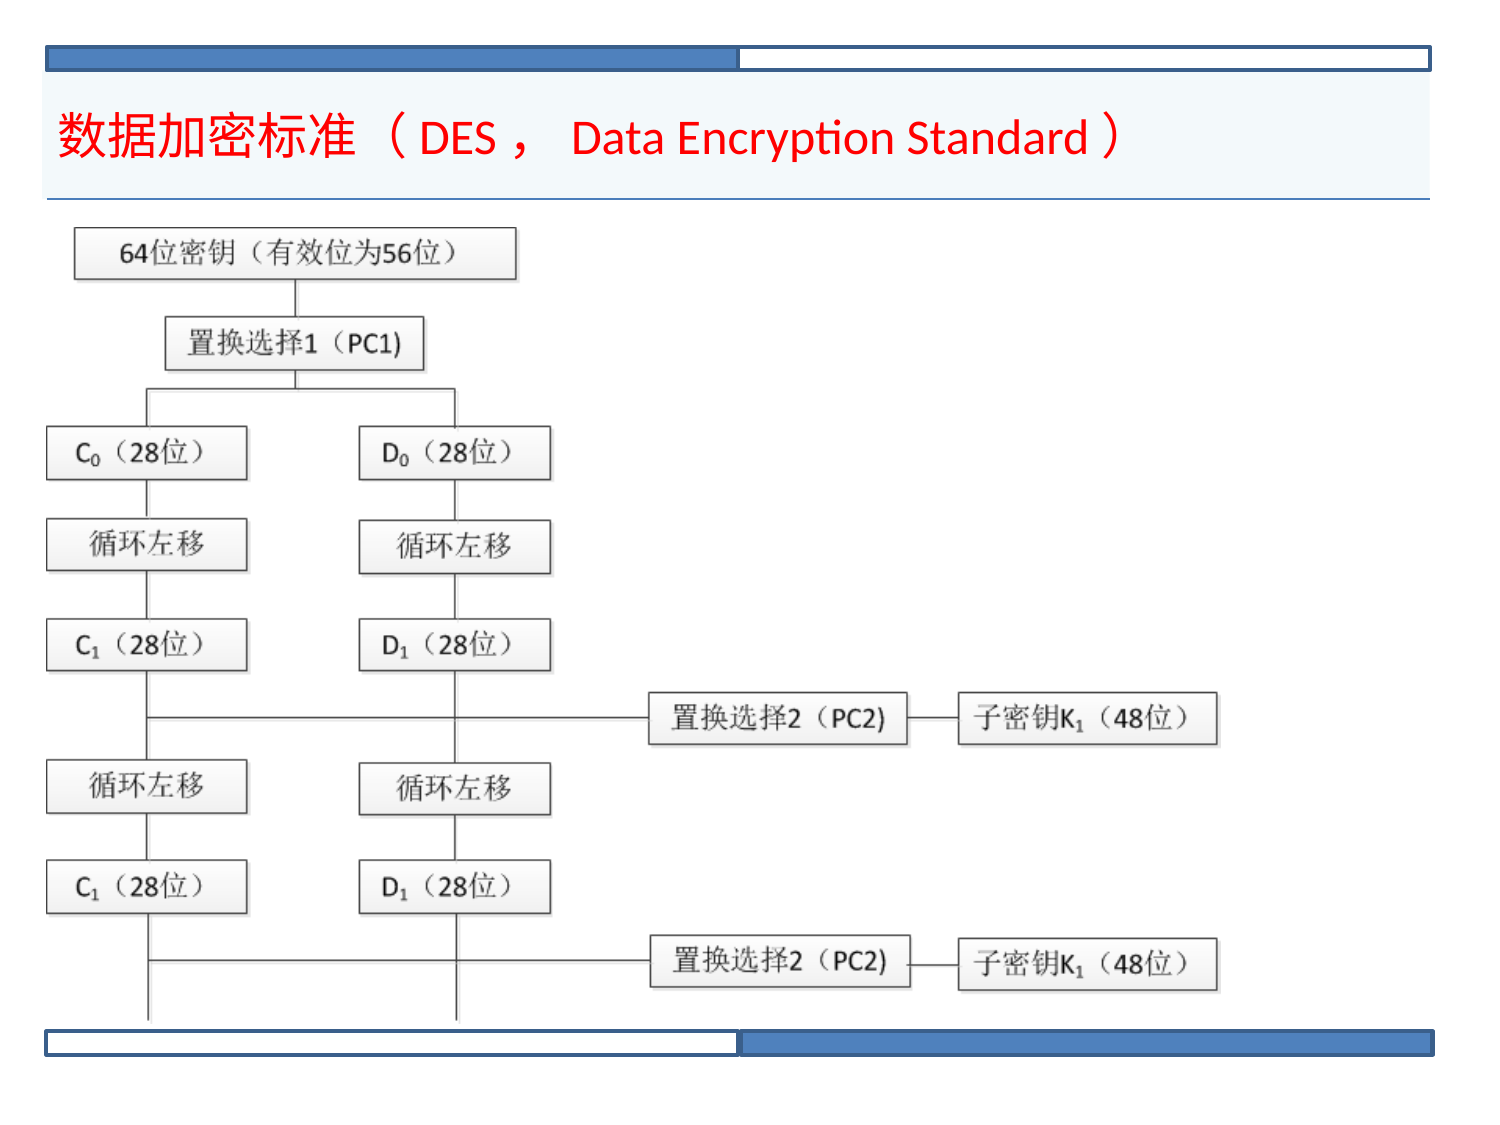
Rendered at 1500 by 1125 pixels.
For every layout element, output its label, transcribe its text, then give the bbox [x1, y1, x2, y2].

text_box [736, 45, 1432, 72]
title 数据加密标准（DES，Data Encryption Standard） [42, 70, 1430, 200]
text_box [45, 45, 736, 72]
text_box [44, 1030, 739, 1057]
picture [46, 227, 1221, 1024]
text_box [739, 1029, 1435, 1057]
